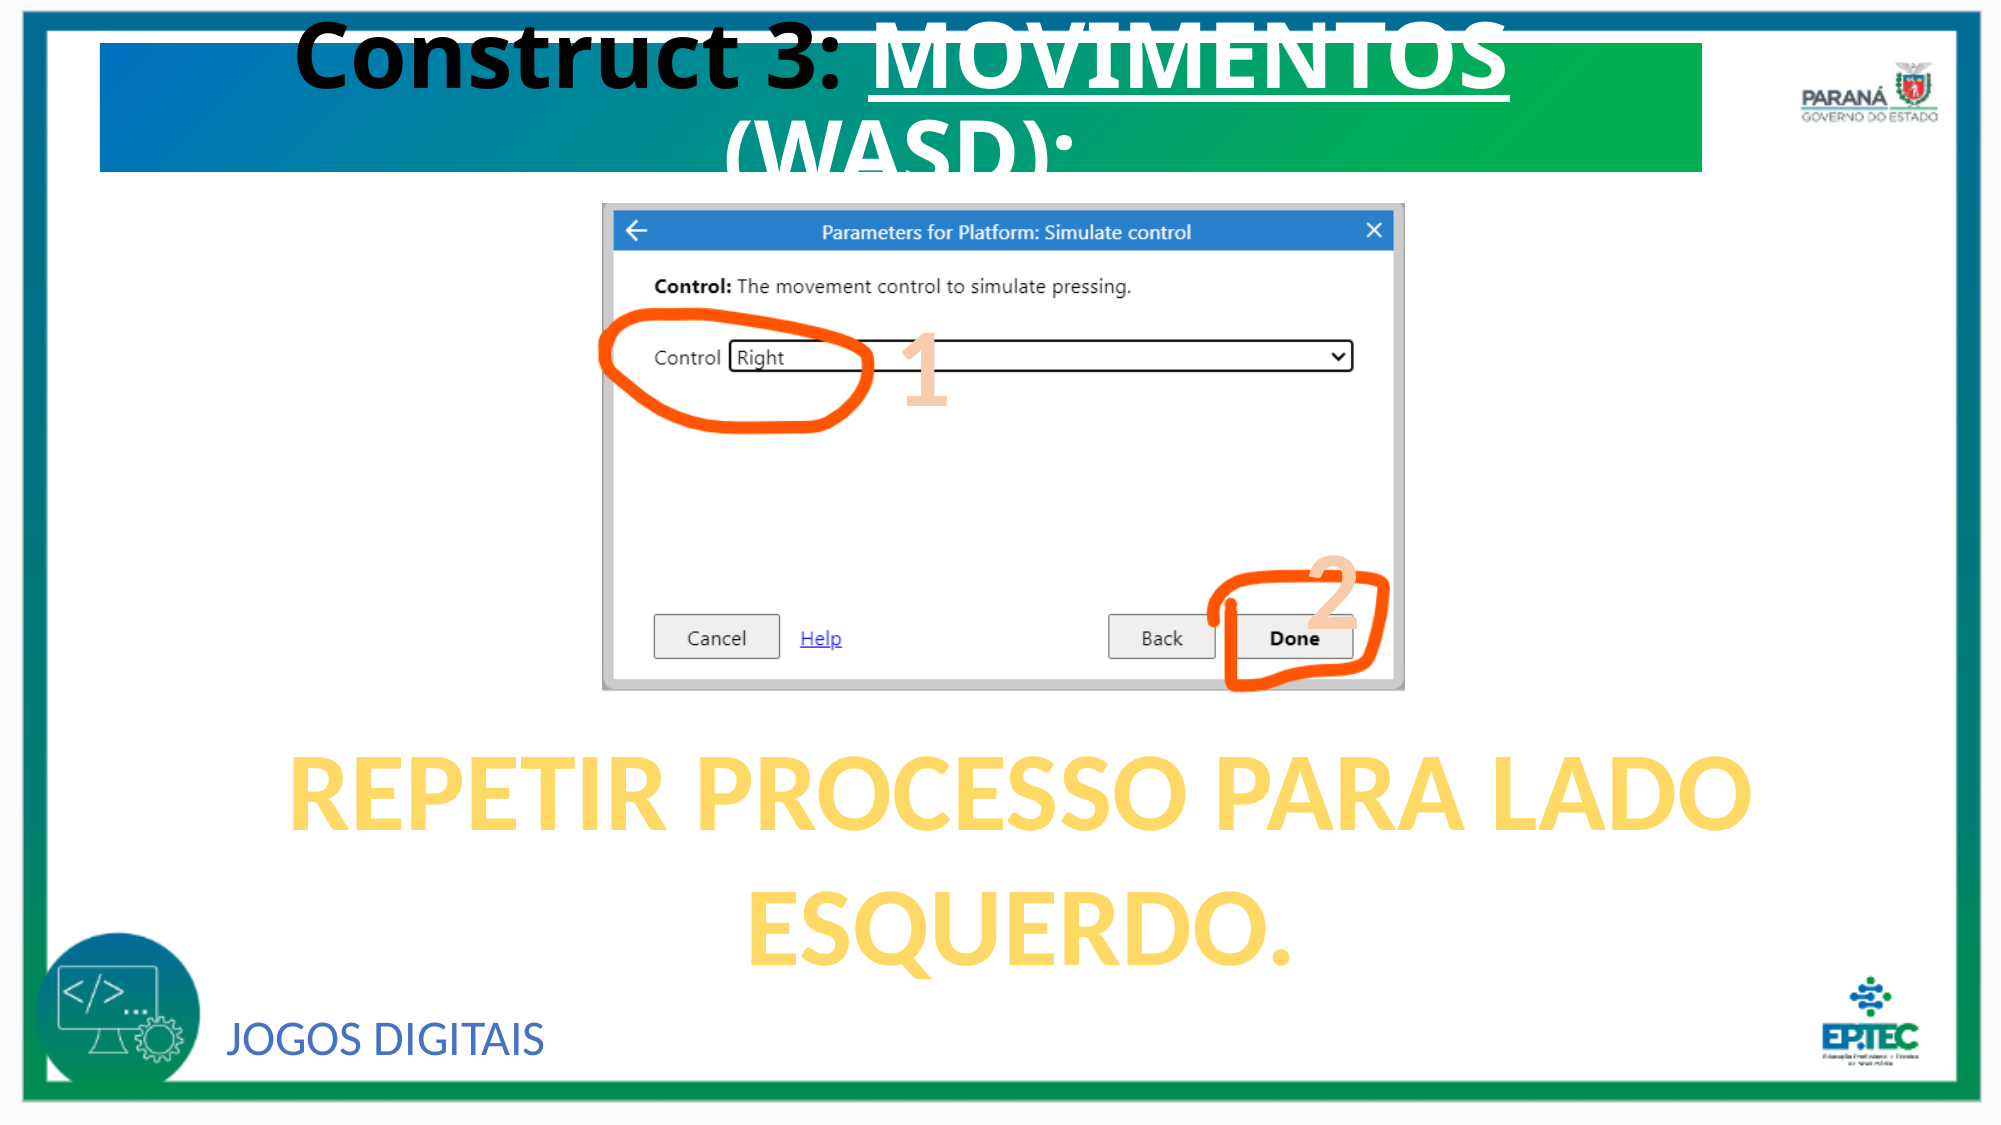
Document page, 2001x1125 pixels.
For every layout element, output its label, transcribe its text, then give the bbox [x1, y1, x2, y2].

text_box REPETIR PROCESSO PARA LADO ESQUERDO. [272, 710, 1771, 996]
picture [0, 0, 2001, 1125]
text_box JOGOS DIGITAIS [211, 997, 562, 1073]
title Construct 3: MOVIMENTOS (WASD): [99, 43, 1702, 172]
